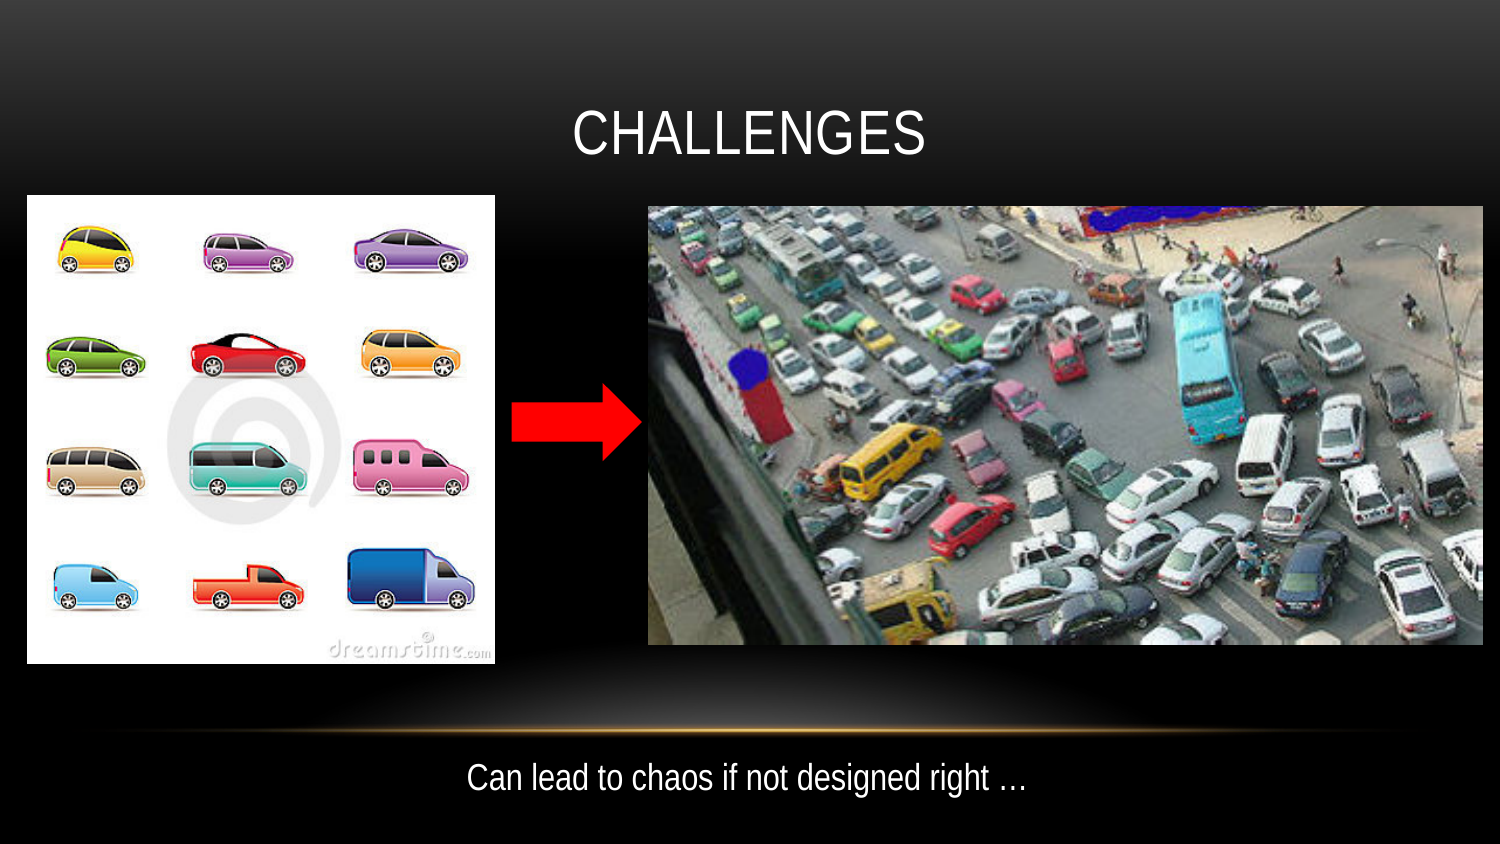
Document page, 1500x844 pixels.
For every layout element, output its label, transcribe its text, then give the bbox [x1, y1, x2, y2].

text_box Can lead to chaos if not designed right … [451, 746, 1044, 806]
title Challenges [99, 33, 1400, 175]
text_box [510, 382, 642, 462]
picture [0, 0, 1500, 844]
